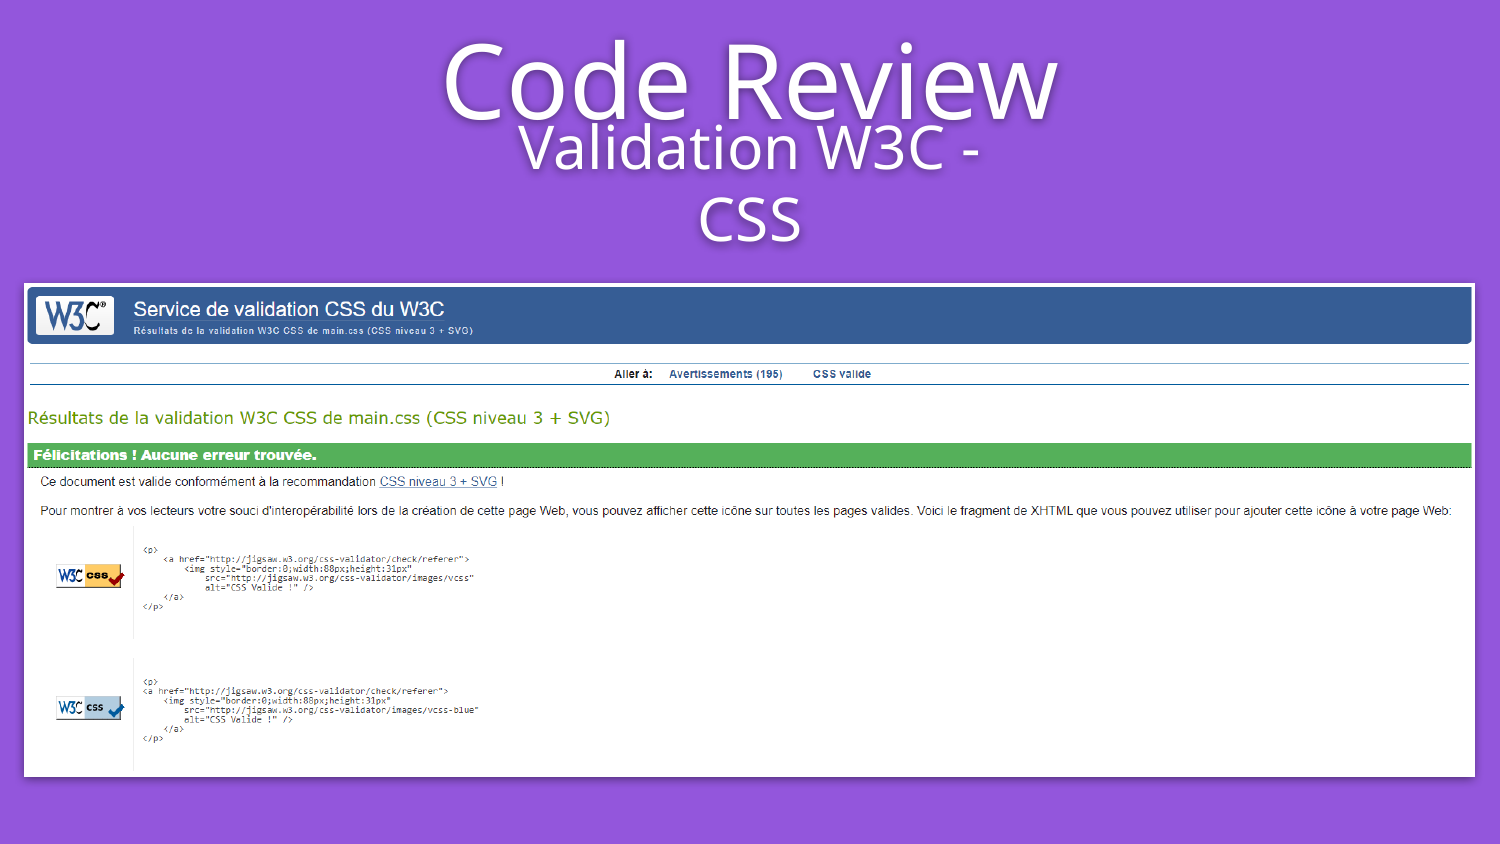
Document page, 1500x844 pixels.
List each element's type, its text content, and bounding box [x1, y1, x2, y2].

title Validation W3C - CSS [446, 144, 1054, 219]
title Code Review [105, 0, 1394, 155]
picture [24, 283, 1476, 778]
